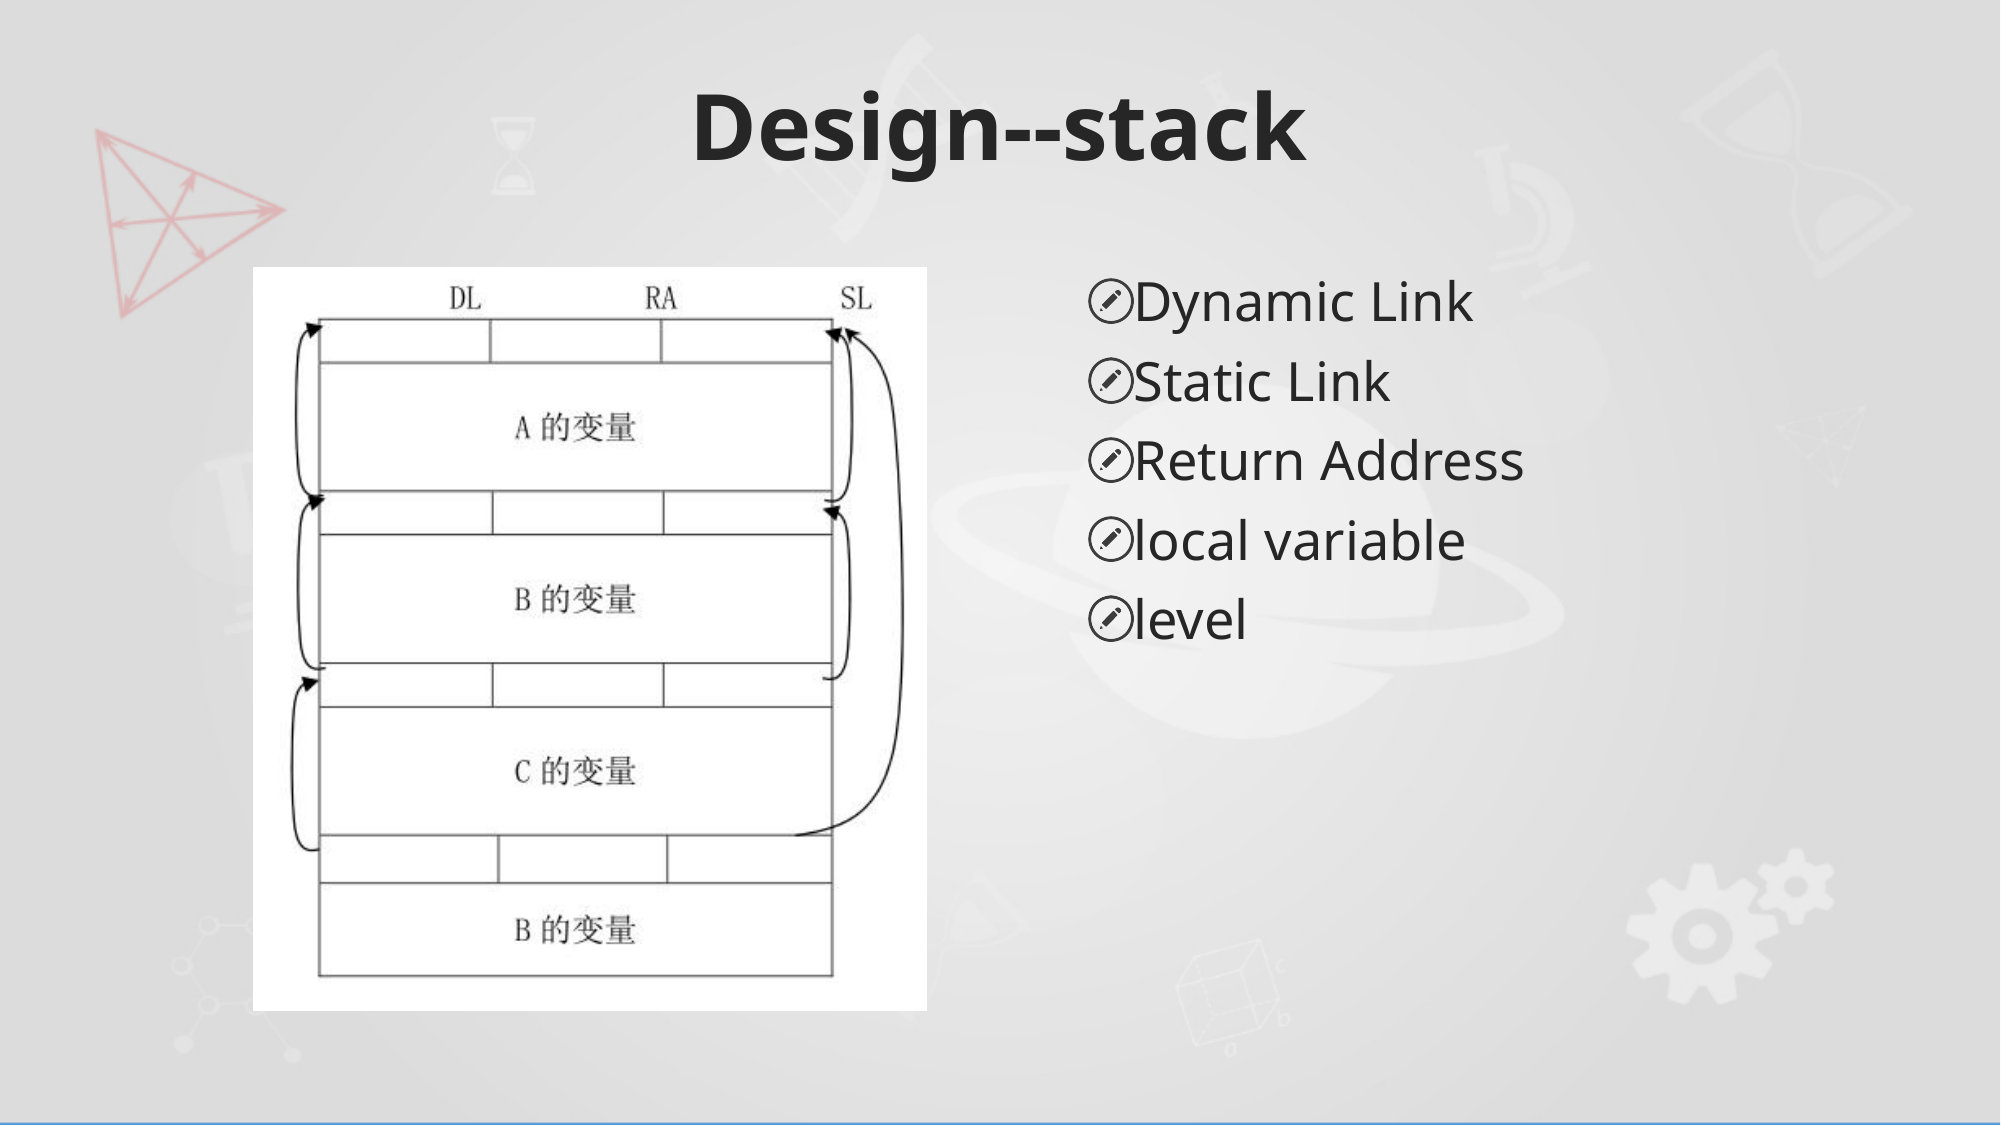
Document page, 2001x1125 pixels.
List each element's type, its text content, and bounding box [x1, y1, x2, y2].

picture [0, 0, 2001, 1125]
list Dynamic Link Static Link Return Address local variable level [1073, 267, 1673, 1100]
title Design--stack [292, 62, 1705, 192]
